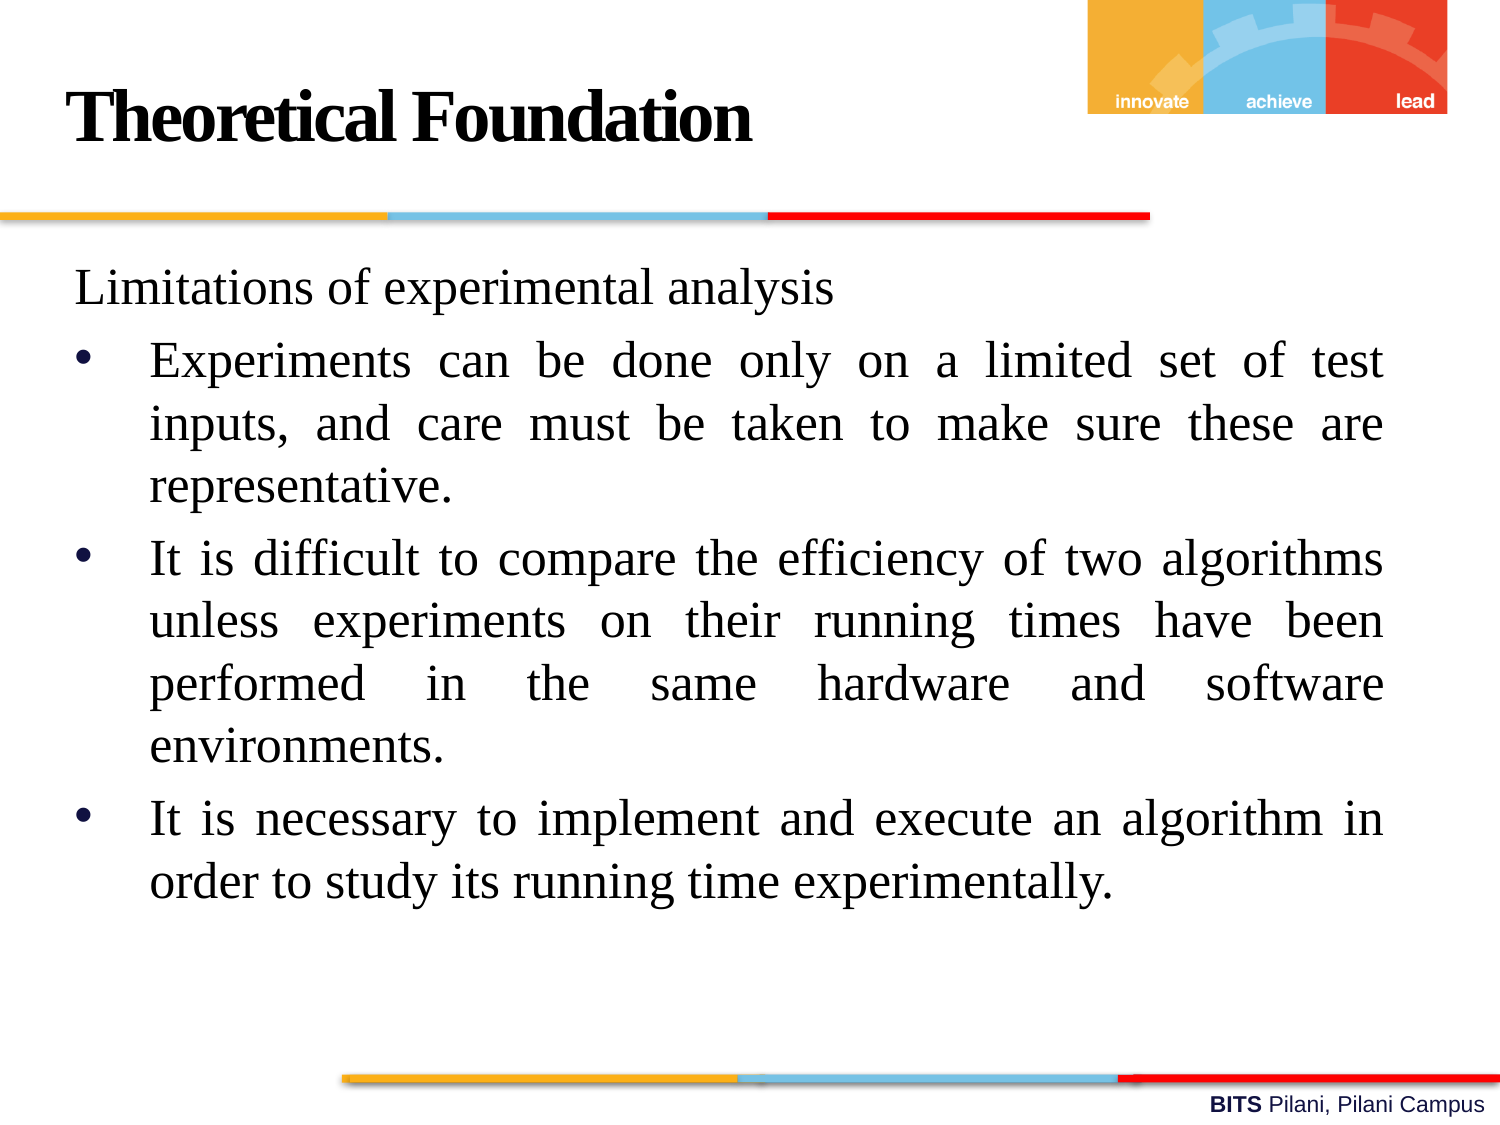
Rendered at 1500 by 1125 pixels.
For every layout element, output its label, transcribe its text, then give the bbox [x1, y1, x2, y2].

picture [1087, 0, 1448, 114]
list Theoretical Foundation [50, 24, 1088, 213]
list Limitations of experimental analysis Experiments can be done only on a limited set of test inputs, and care must be taken to make sure these are representative. It is difficult to compare the efficiency of two algorithms unless experiments on their running times have been performed in the same hardware and software environments. It is necessary to implement and execute an algorithm in order to study its running time experimentally. [50, 245, 1400, 988]
